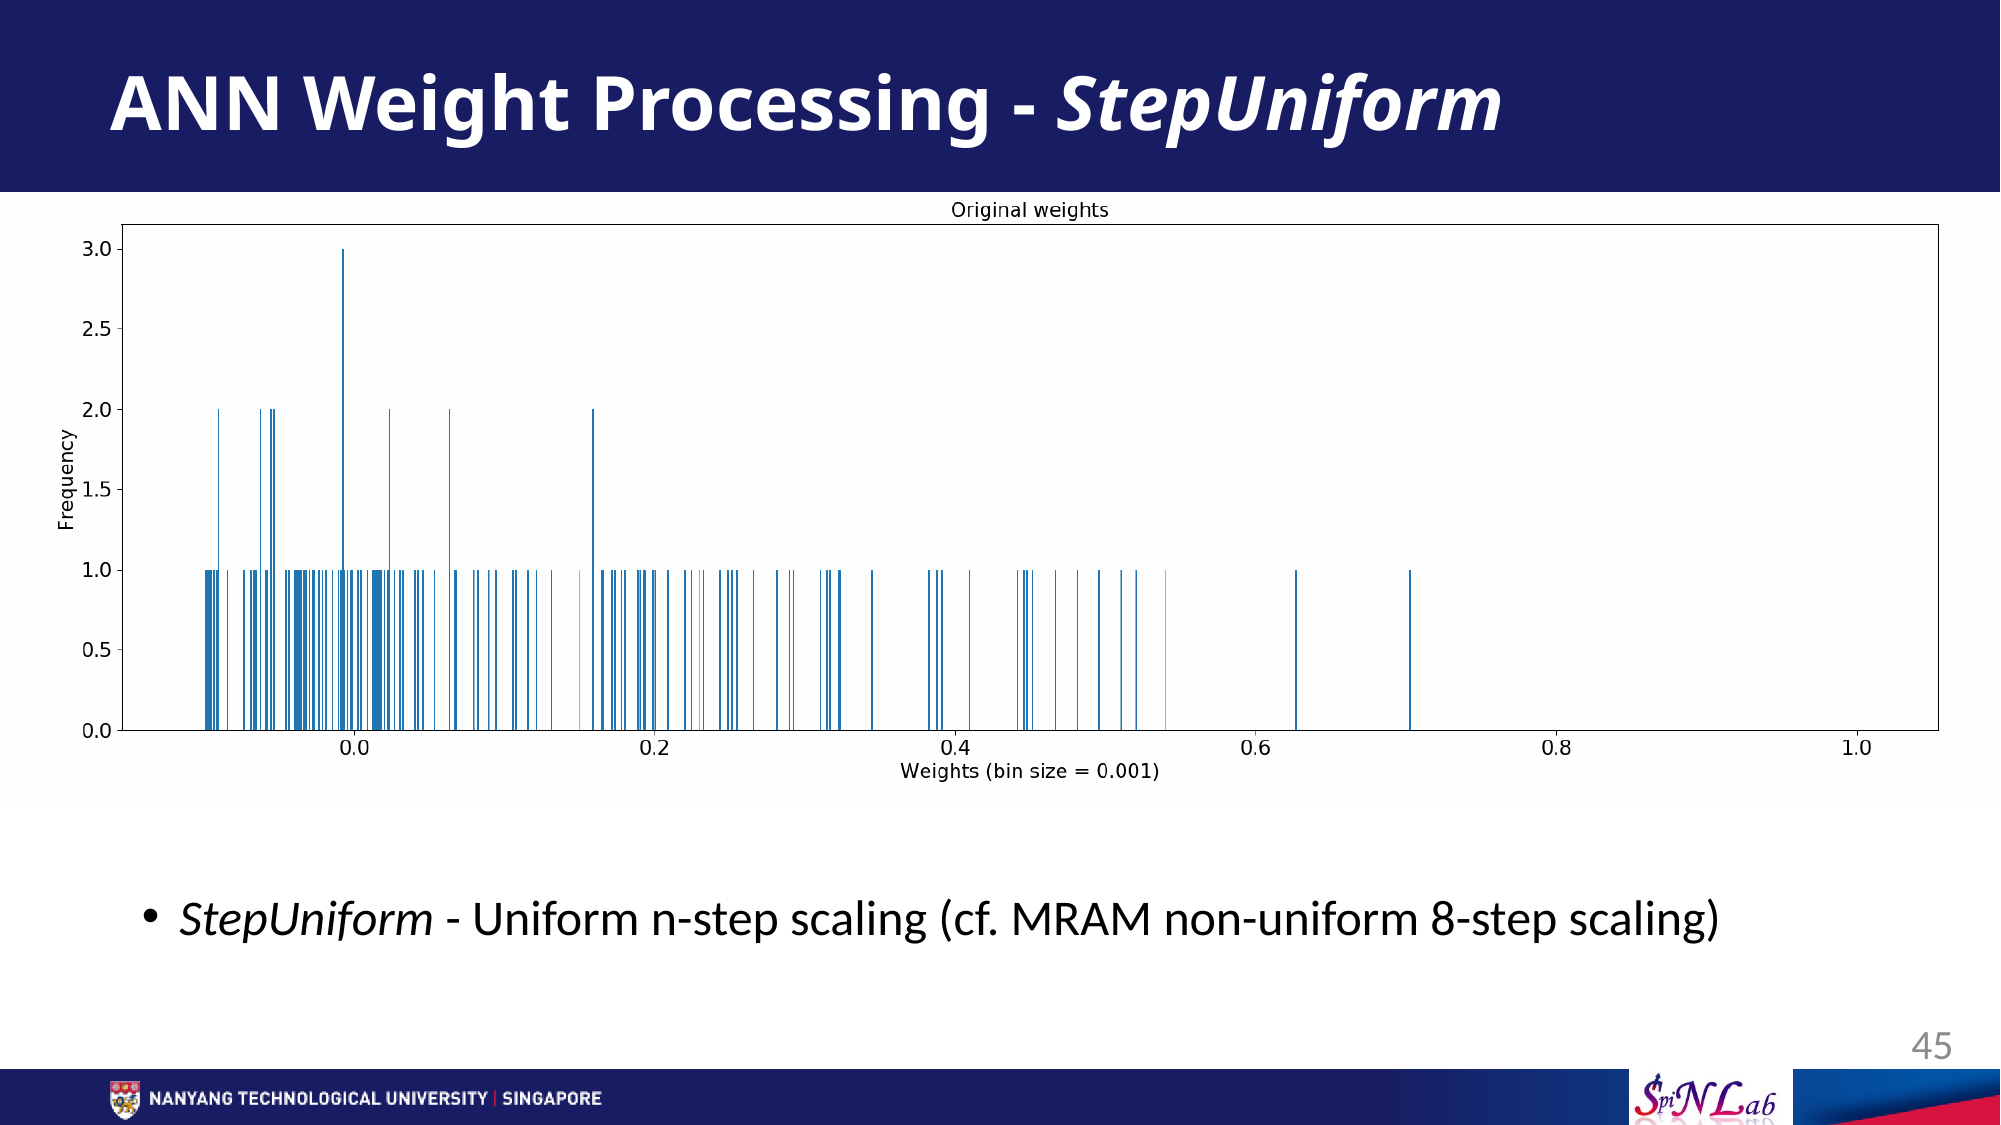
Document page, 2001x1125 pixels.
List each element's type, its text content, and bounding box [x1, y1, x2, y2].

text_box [0, 1066, 2000, 1125]
text_box StepUniform - Uniform n-step scaling (cf. MRAM non-uniform 8-step scaling) [0, 884, 1793, 1011]
slide_number 45 [1518, 1013, 1969, 1066]
picture [0, 0, 2000, 802]
